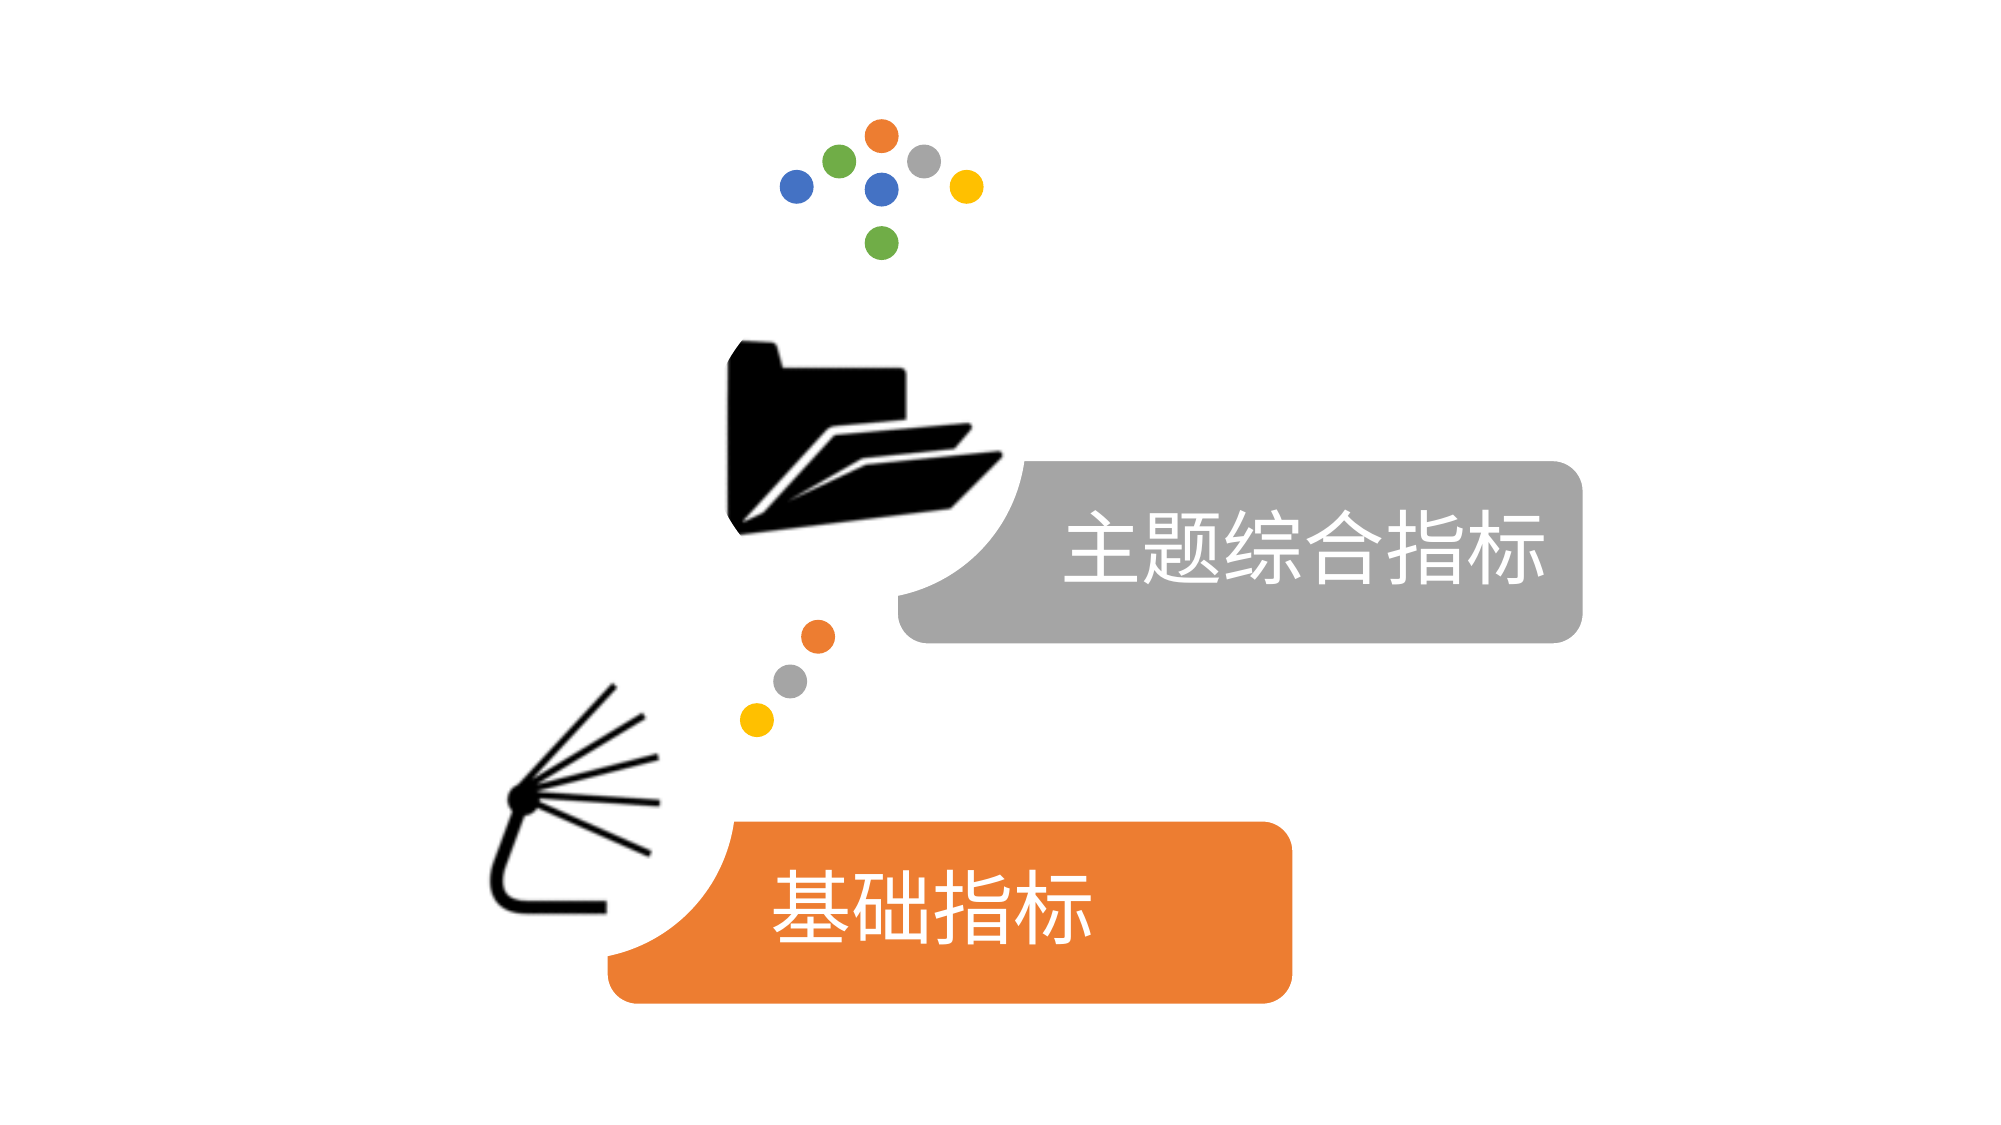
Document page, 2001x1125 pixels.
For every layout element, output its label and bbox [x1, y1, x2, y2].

text_box [333, 117, 1667, 1007]
